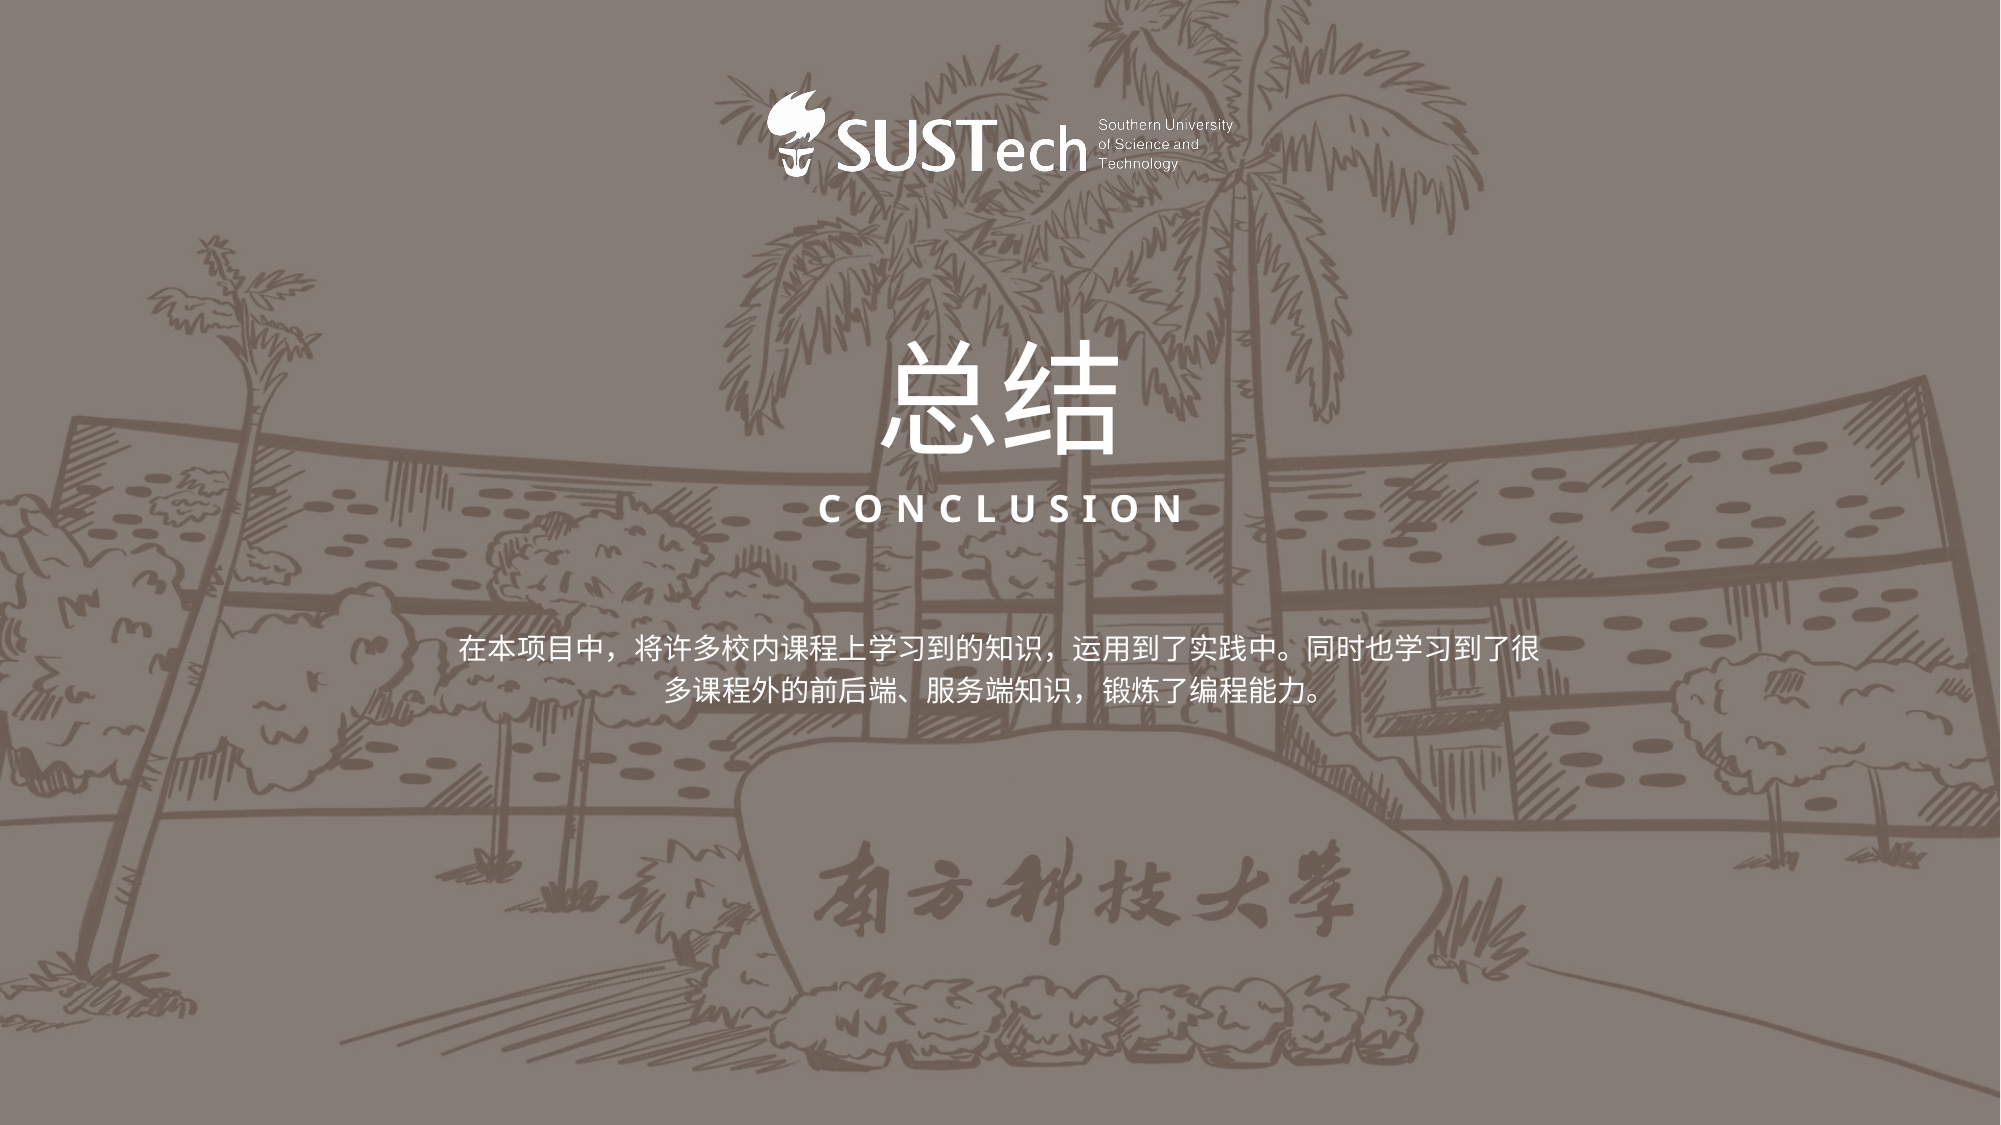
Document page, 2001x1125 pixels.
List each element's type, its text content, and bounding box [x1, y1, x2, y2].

picture [0, 0, 2001, 1125]
text_box 在本项目中，将许多校内课程上学习到的知识，运用到了实践中。同时也学习到了很多课程外的前后端、服务端知识，锻炼了编程能力。 [442, 615, 1557, 715]
text_box CONCLUSION [661, 477, 1339, 538]
text_box 总结 [473, 313, 1527, 479]
